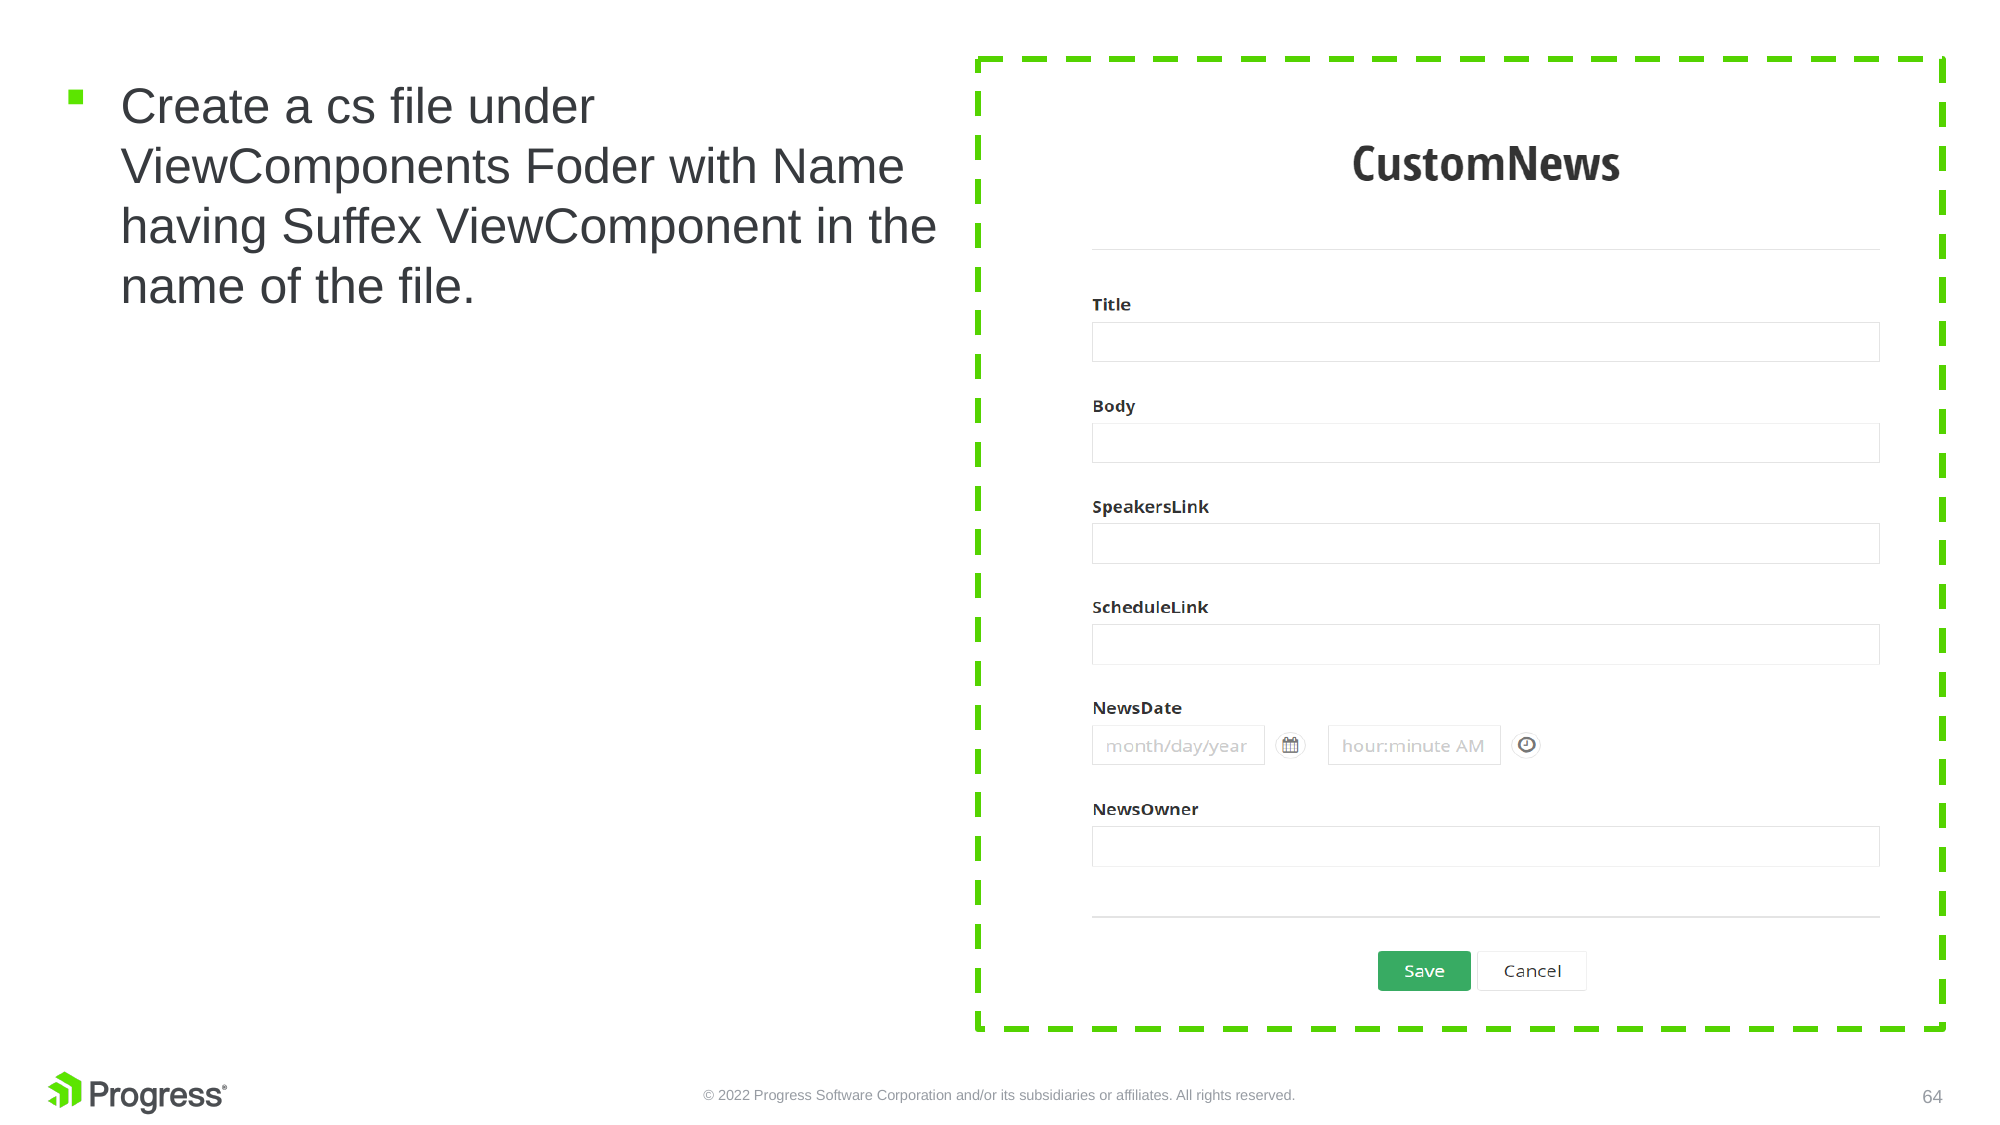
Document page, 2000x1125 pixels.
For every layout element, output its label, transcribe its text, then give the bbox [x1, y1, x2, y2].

list Create a cs file under ViewComponents Foder with Name having Suffex ViewComponent in the name of the file. [49, 65, 963, 1027]
picture [980, 61, 1940, 1027]
